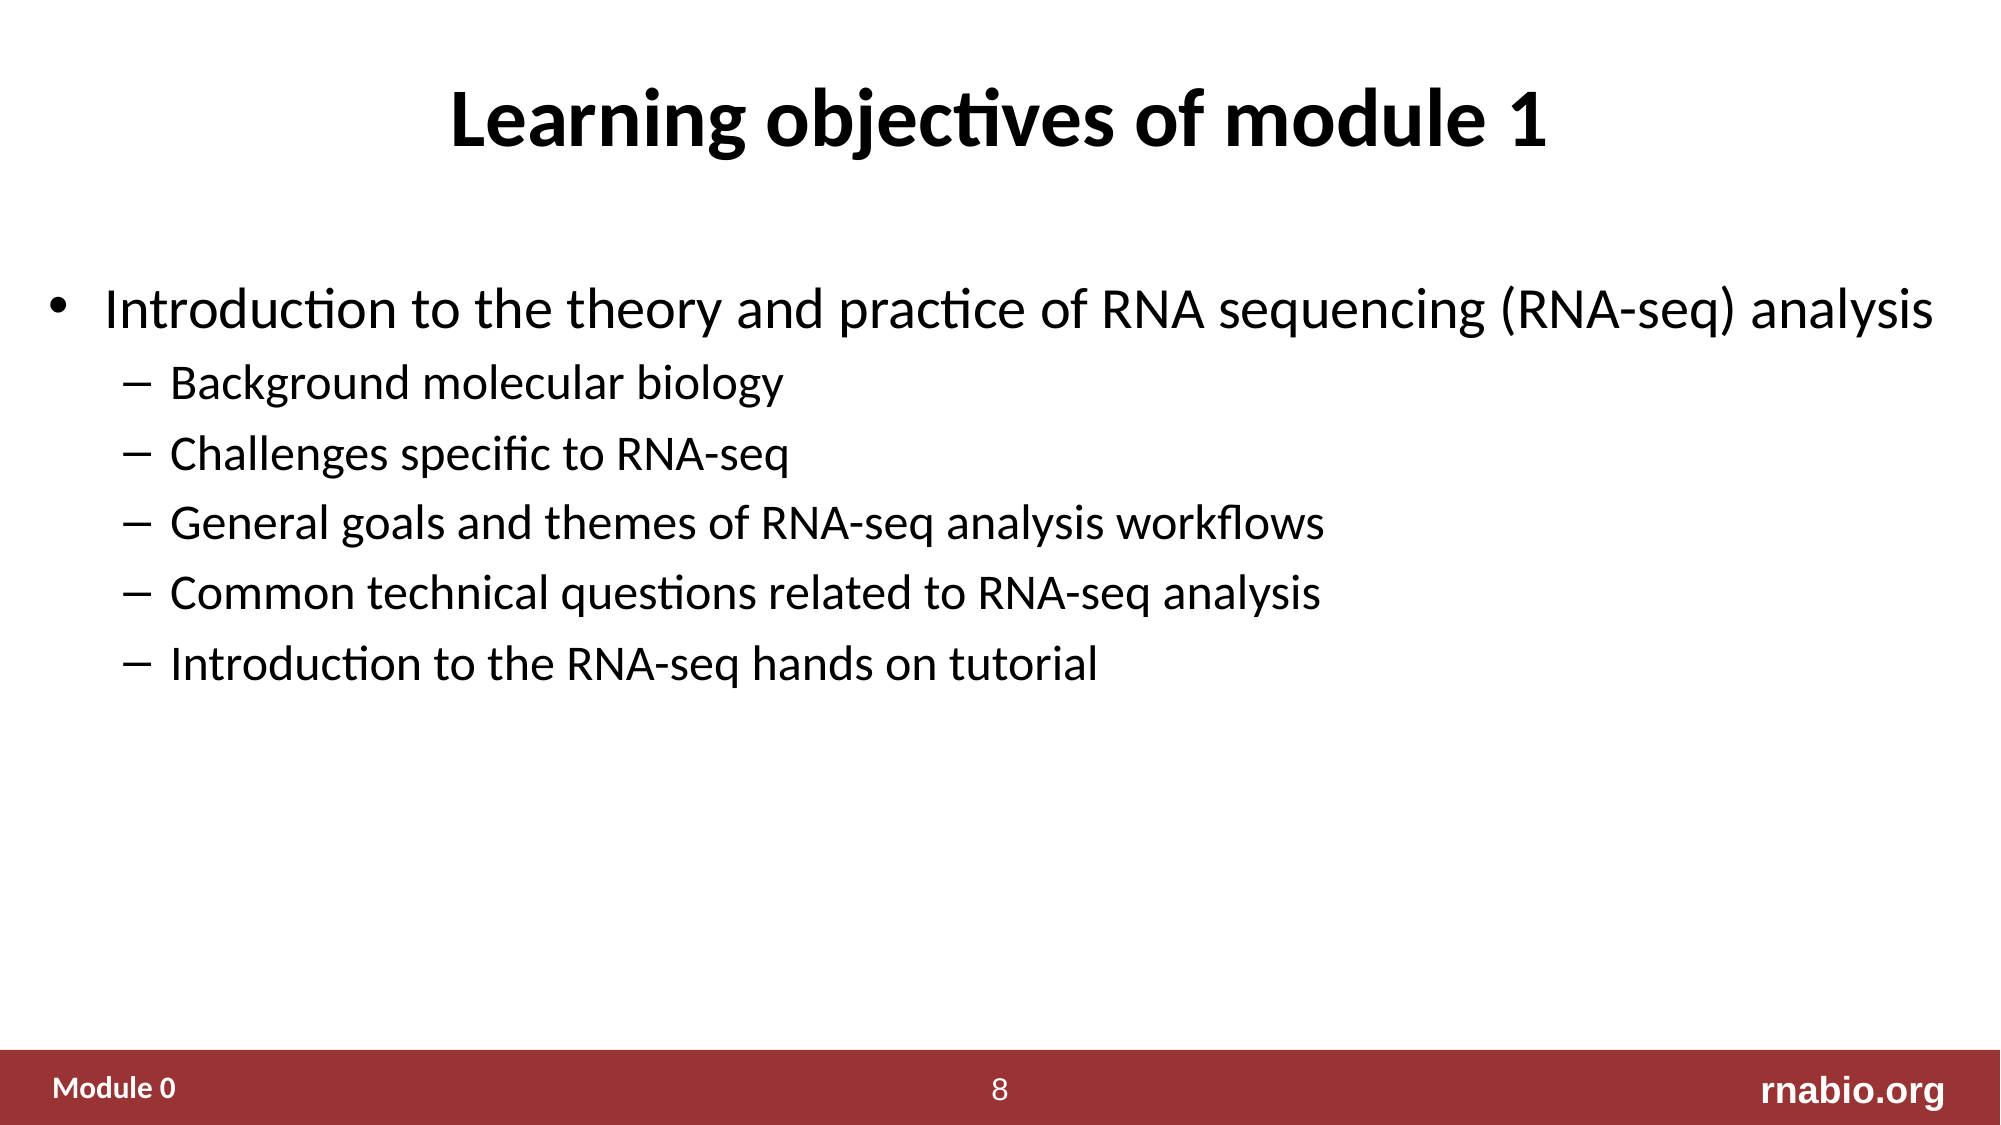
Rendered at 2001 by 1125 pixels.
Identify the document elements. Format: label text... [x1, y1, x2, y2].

list Introduction to the theory and practice of RNA sequencing (RNA-seq) analysis Background molecular biology Challenges specific to RNA-seq General goals and themes of RNA-seq analysis workflows Common technical questions related to RNA-seq analysis Introduction to the RNA-seq hands on tutorial [33, 262, 1967, 1038]
title Learning objectives of module 1 [275, 19, 1725, 207]
